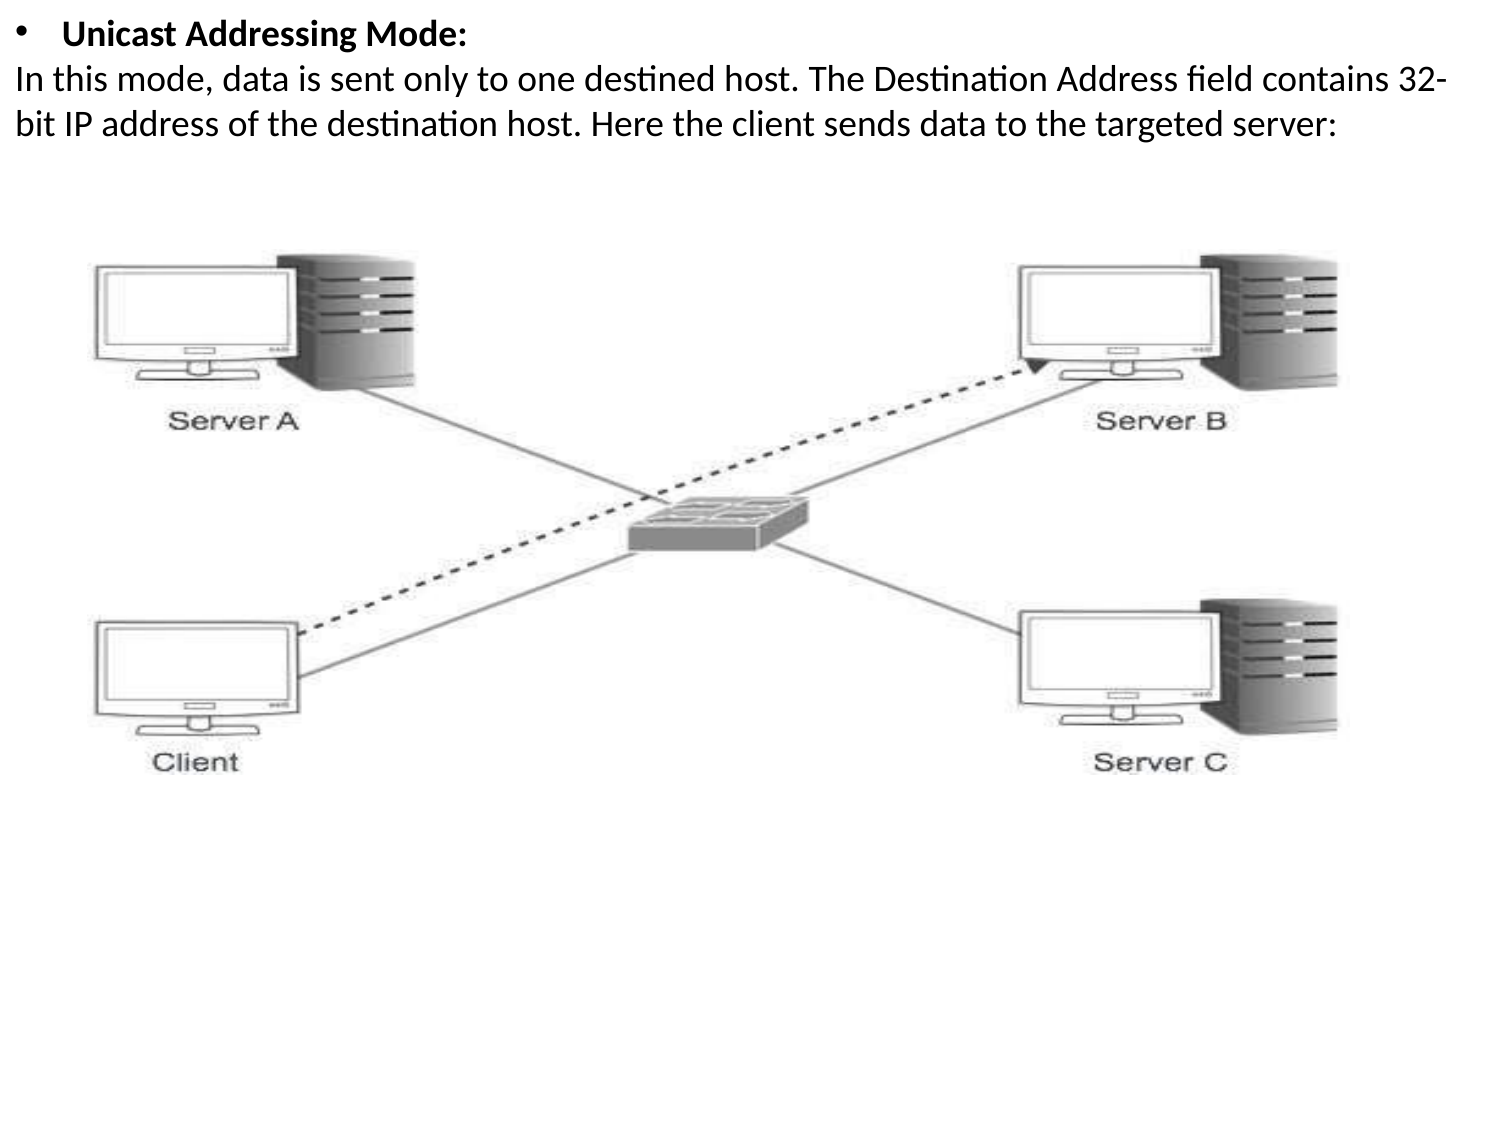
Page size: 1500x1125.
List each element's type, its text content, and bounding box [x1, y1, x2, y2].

text_box Unicast Addressing Mode: In this mode, data is sent only to one destined host. The Destination Address field contains 32- bit IP address of the destination host. Here the client sends data to the targeted server: [0, 0, 1500, 196]
picture [87, 249, 1351, 776]
